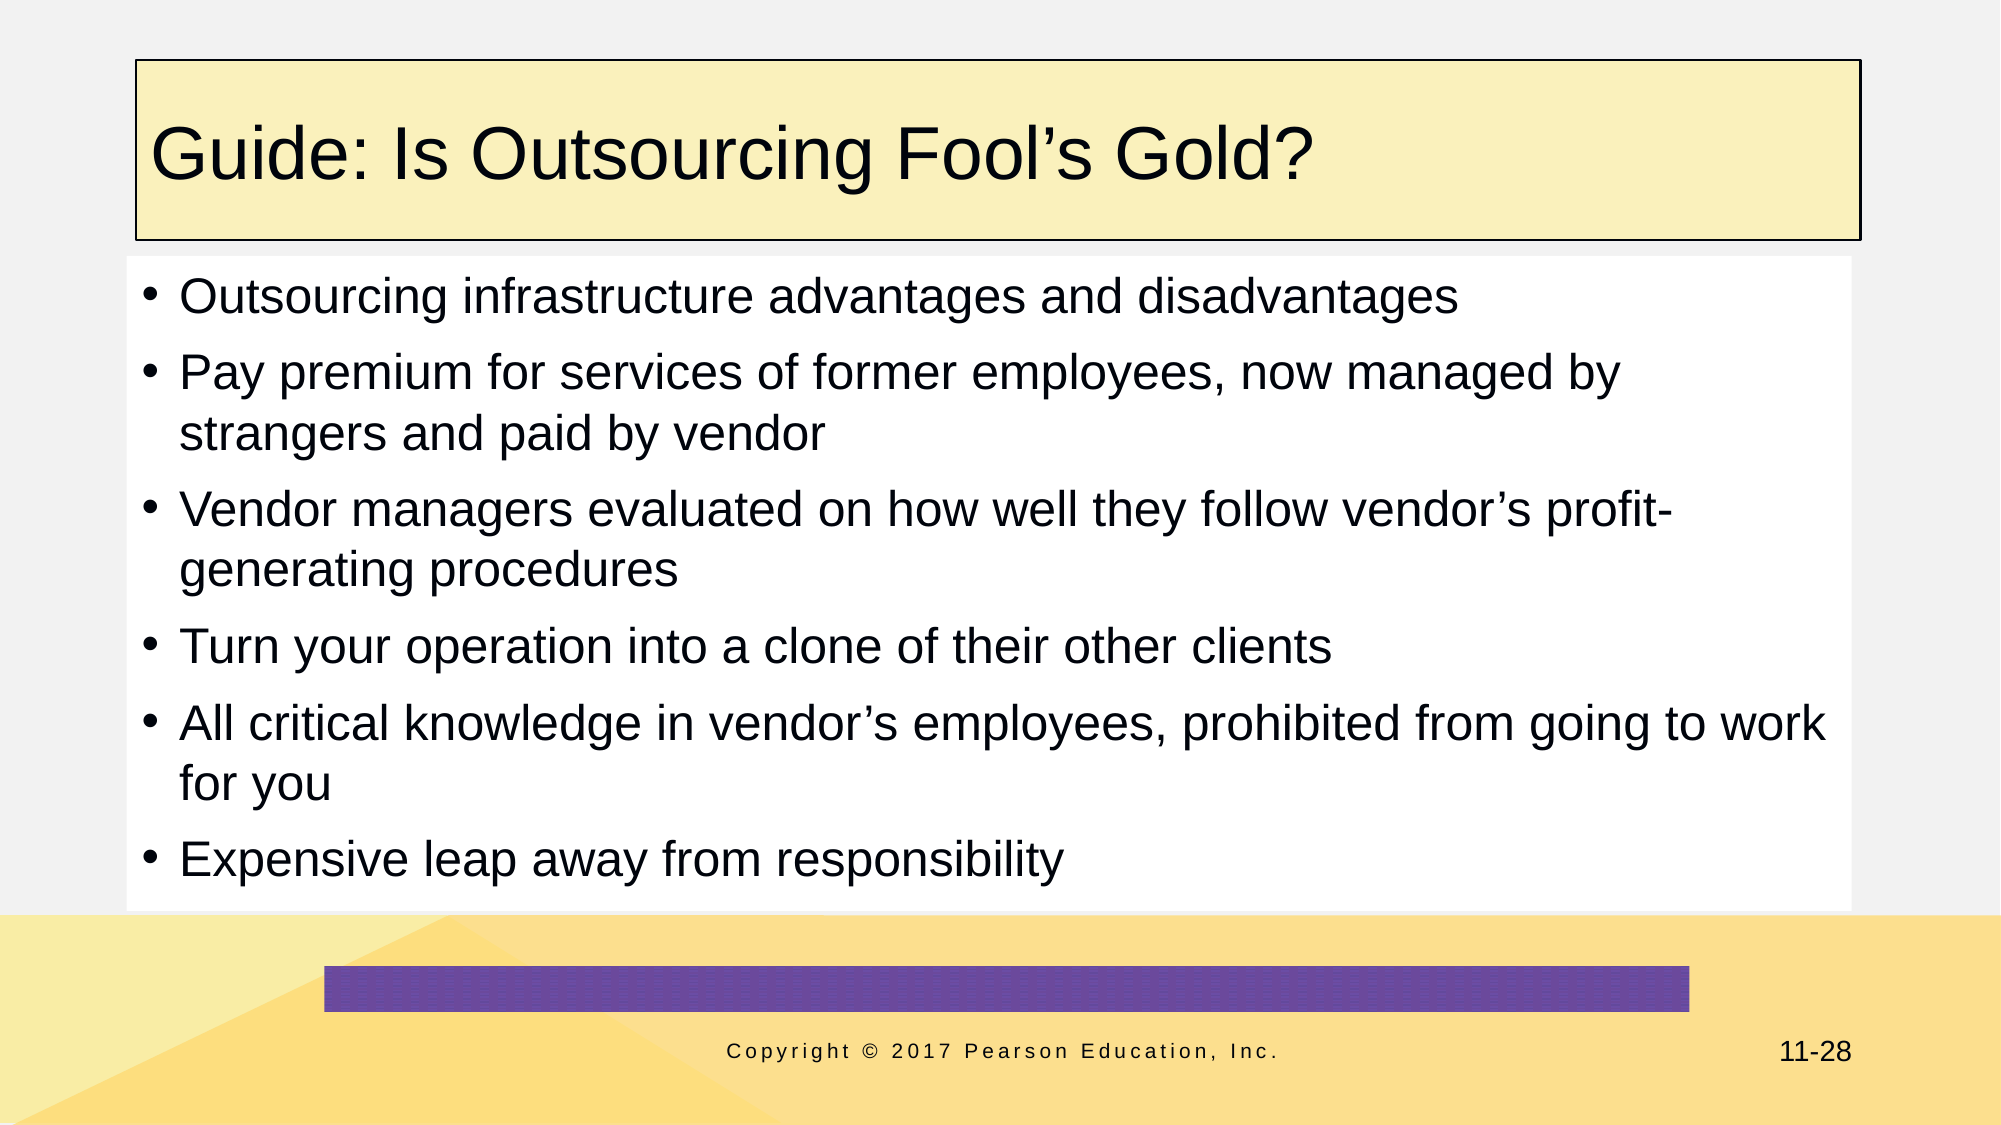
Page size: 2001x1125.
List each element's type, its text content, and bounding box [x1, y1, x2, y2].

footer Copyright © 2017 Pearson Education, Inc. [326, 1025, 1677, 1075]
title Guide: Is Outsourcing Fool’s Gold? [135, 59, 1862, 241]
list Outsourcing infrastructure advantages and disadvantages Pay premium for services of former employees, now managed by strangers and paid by vendor Vendor managers evaluated on how well they follow vendor’s profit-generating procedures Turn your operation into a clone of their other clients All critical knowledge in vendor’s employees, prohibited from going to work for you Expensive leap away from responsibility [126, 255, 1852, 911]
